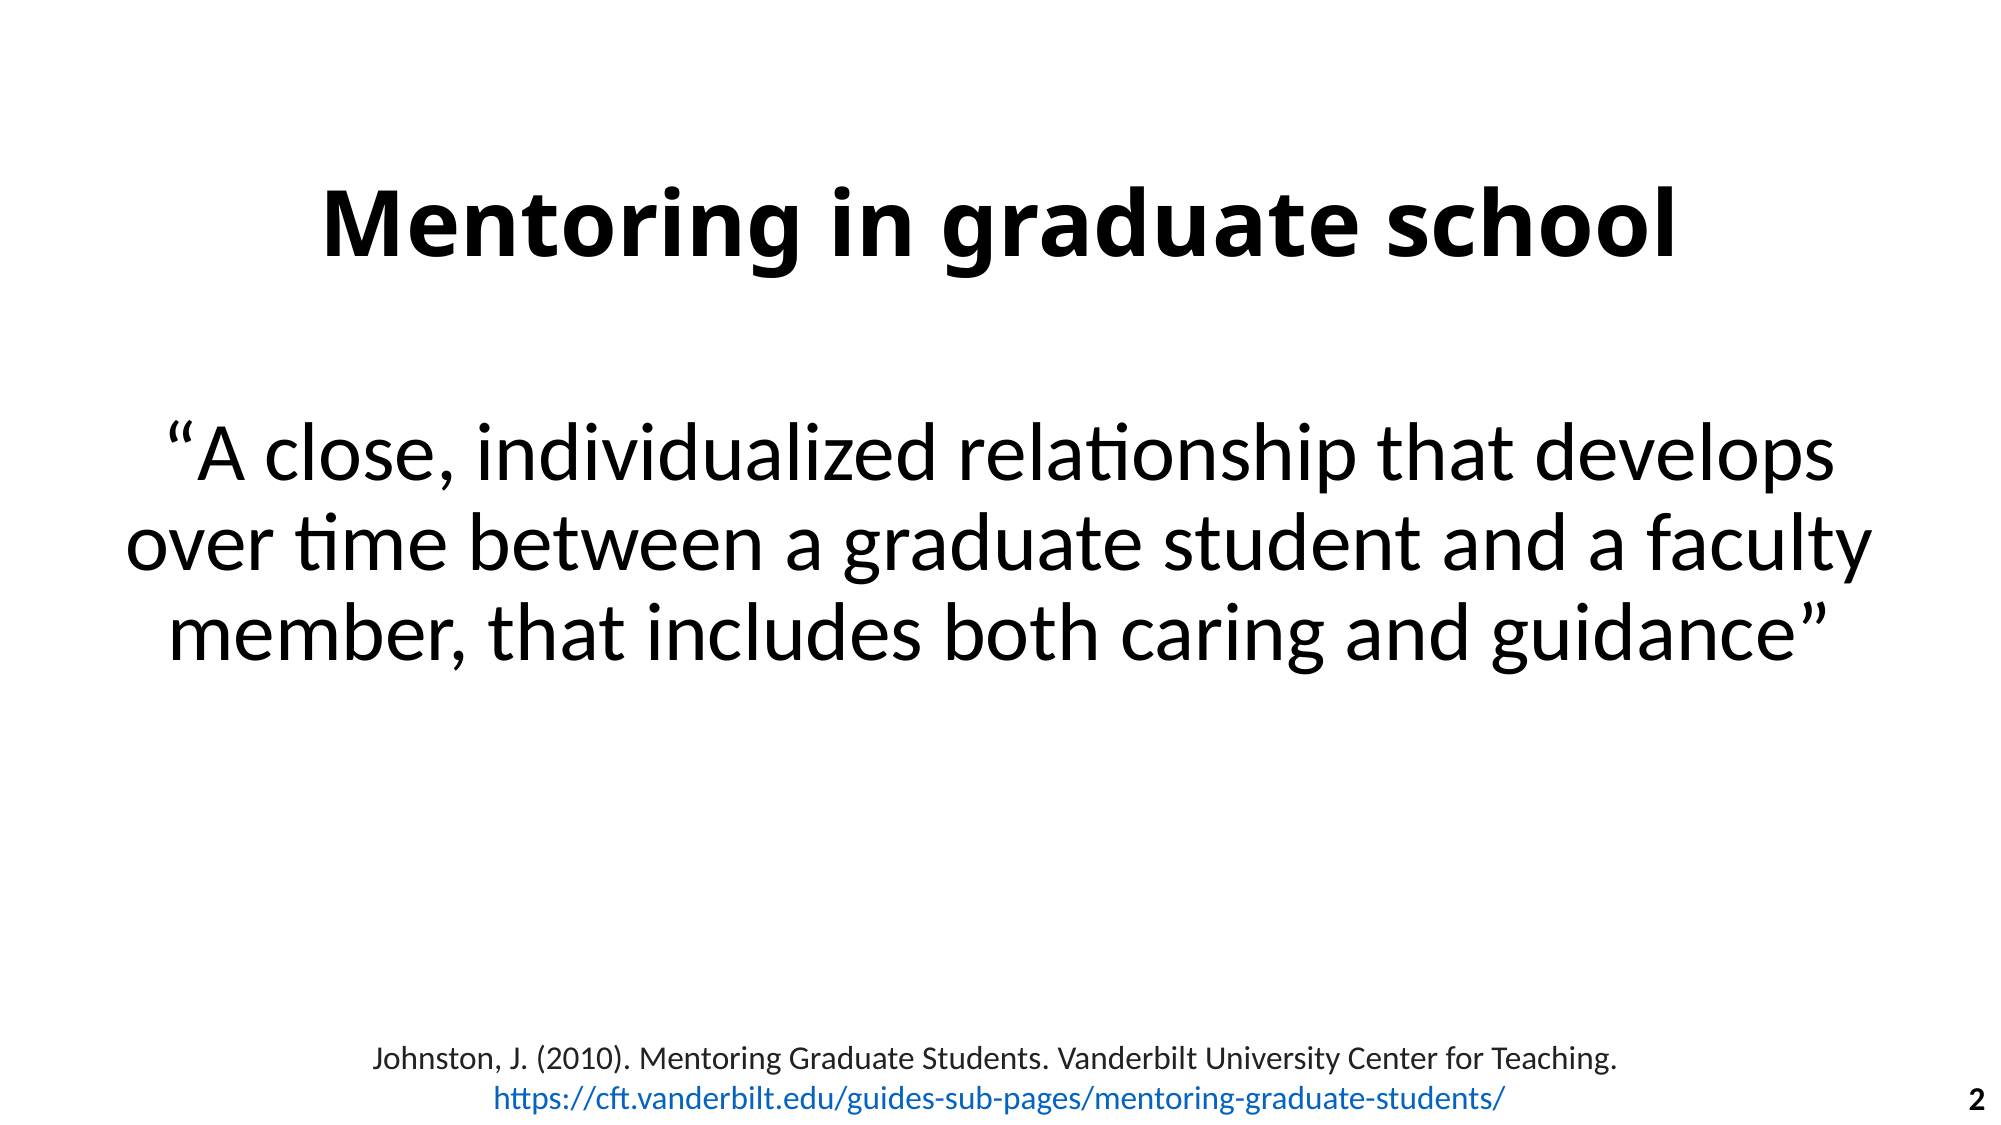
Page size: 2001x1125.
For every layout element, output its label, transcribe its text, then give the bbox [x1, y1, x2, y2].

text_box [137, 484, 1863, 649]
text_box Johnston, J. (2010). Mentoring Graduate Students. Vanderbilt University Center for Teaching. https://cft.vanderbilt.edu/guides-sub-pages/mentoring-graduate-students/ [0, 1029, 2000, 1124]
list “A close, individualized relationship that develops over time between a graduate student and a faculty member, that includes both caring and guidance” [85, 400, 1915, 715]
title Mentoring in graduate school [137, 144, 1863, 309]
